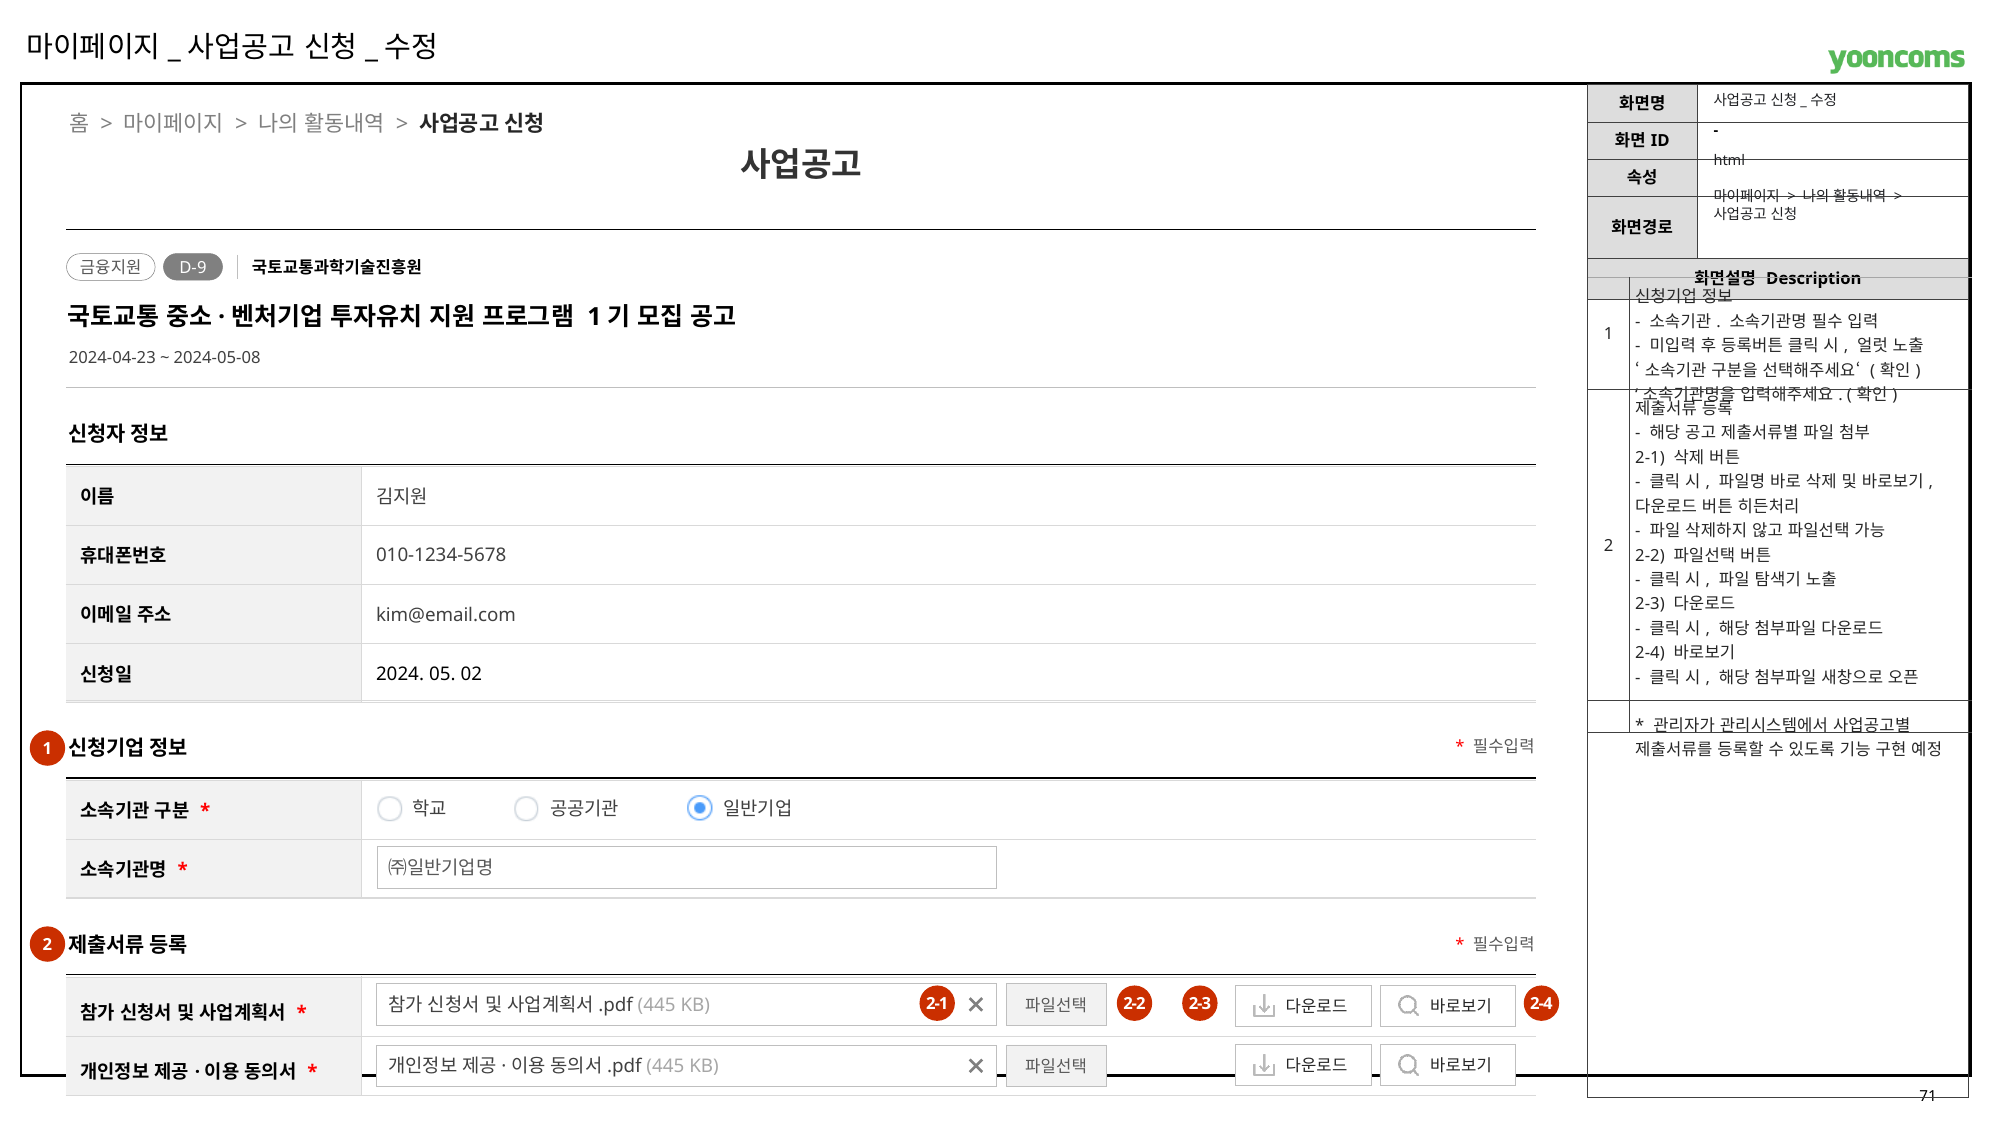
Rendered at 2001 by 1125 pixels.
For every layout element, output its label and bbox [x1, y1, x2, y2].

table_cell [66, 585, 361, 643]
table_header [362, 781, 1536, 839]
text_box [1005, 983, 1107, 1026]
text_box [1181, 984, 1219, 1022]
table_cell [1588, 390, 1629, 700]
text_box [53, 90, 1464, 191]
text_box [28, 924, 658, 964]
table_cell [362, 526, 1536, 584]
table_header [66, 467, 361, 525]
table_cell [66, 644, 361, 700]
table_cell [362, 840, 1536, 897]
table_header [1630, 278, 1972, 389]
text_box [1235, 984, 1516, 1027]
table_cell [66, 840, 361, 897]
table_cell [362, 1037, 1536, 1095]
table_header [66, 978, 361, 1036]
text_box [1235, 1044, 1516, 1086]
table_cell [66, 526, 361, 584]
table_header [66, 781, 361, 839]
text_box [1395, 926, 1550, 962]
text_box [376, 788, 464, 827]
picture [1828, 50, 1965, 74]
text_box [375, 983, 998, 1026]
text_box [1698, 179, 1972, 230]
text_box [375, 1044, 998, 1087]
text_box [1522, 984, 1561, 1022]
text_box [1698, 83, 1972, 176]
table_cell [66, 1037, 361, 1095]
text_box [1005, 1044, 1107, 1087]
table_header [1588, 278, 1629, 389]
table_cell [1630, 701, 1972, 732]
text_box [513, 788, 637, 827]
text_box [376, 846, 998, 889]
text_box [1395, 728, 1550, 764]
text_box [686, 788, 811, 827]
text_box [52, 251, 1442, 375]
text_box [11, 20, 455, 71]
table_header [362, 467, 1536, 525]
text_box [1115, 984, 1154, 1022]
table_header [362, 978, 1536, 1036]
text_box [53, 413, 658, 454]
table_cell [362, 585, 1536, 643]
table_cell [1588, 701, 1629, 732]
table_cell [1630, 390, 1972, 700]
text_box [28, 727, 658, 767]
table_cell [362, 644, 1536, 700]
